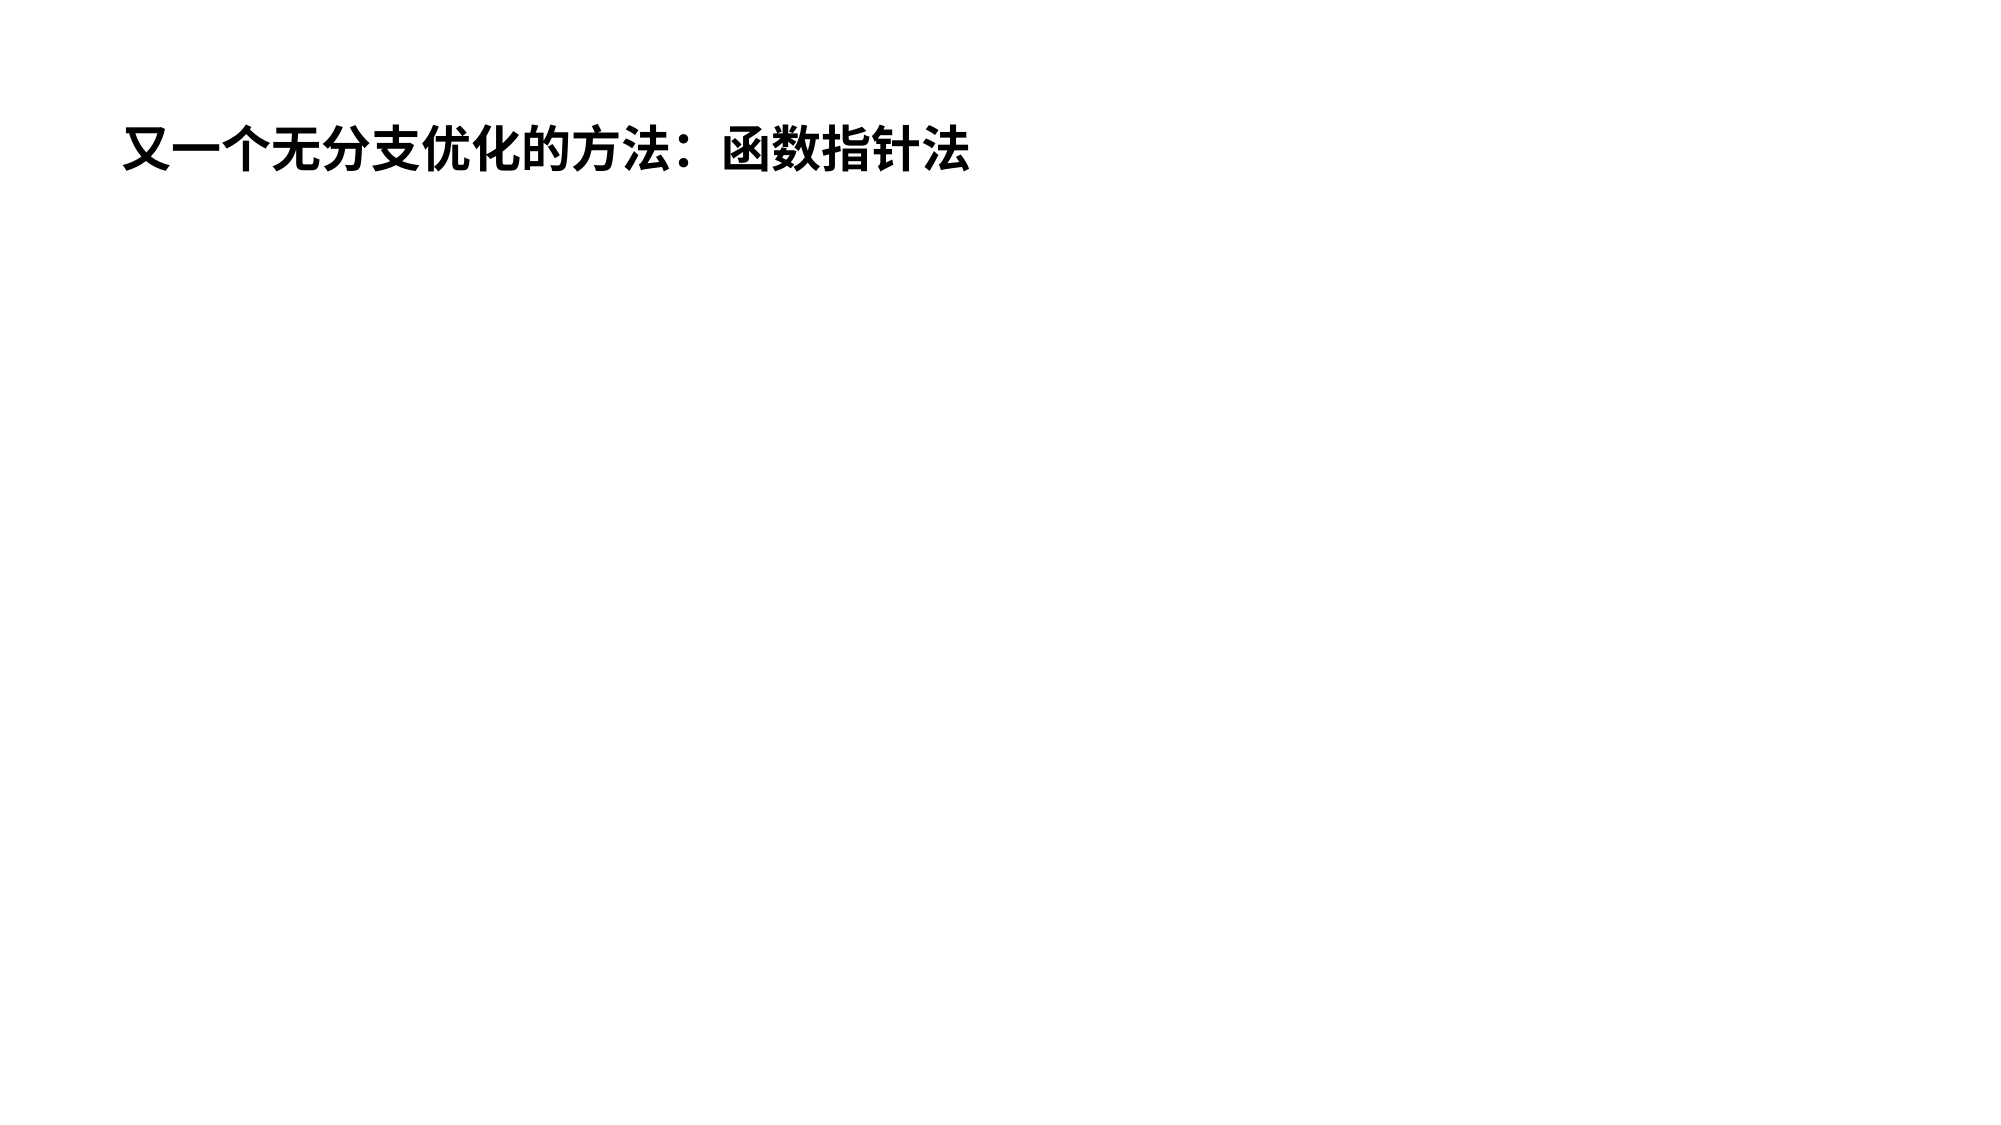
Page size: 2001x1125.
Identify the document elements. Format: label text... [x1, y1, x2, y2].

title 又一个无分支优化的方法：函数指针法 [106, 42, 1832, 260]
